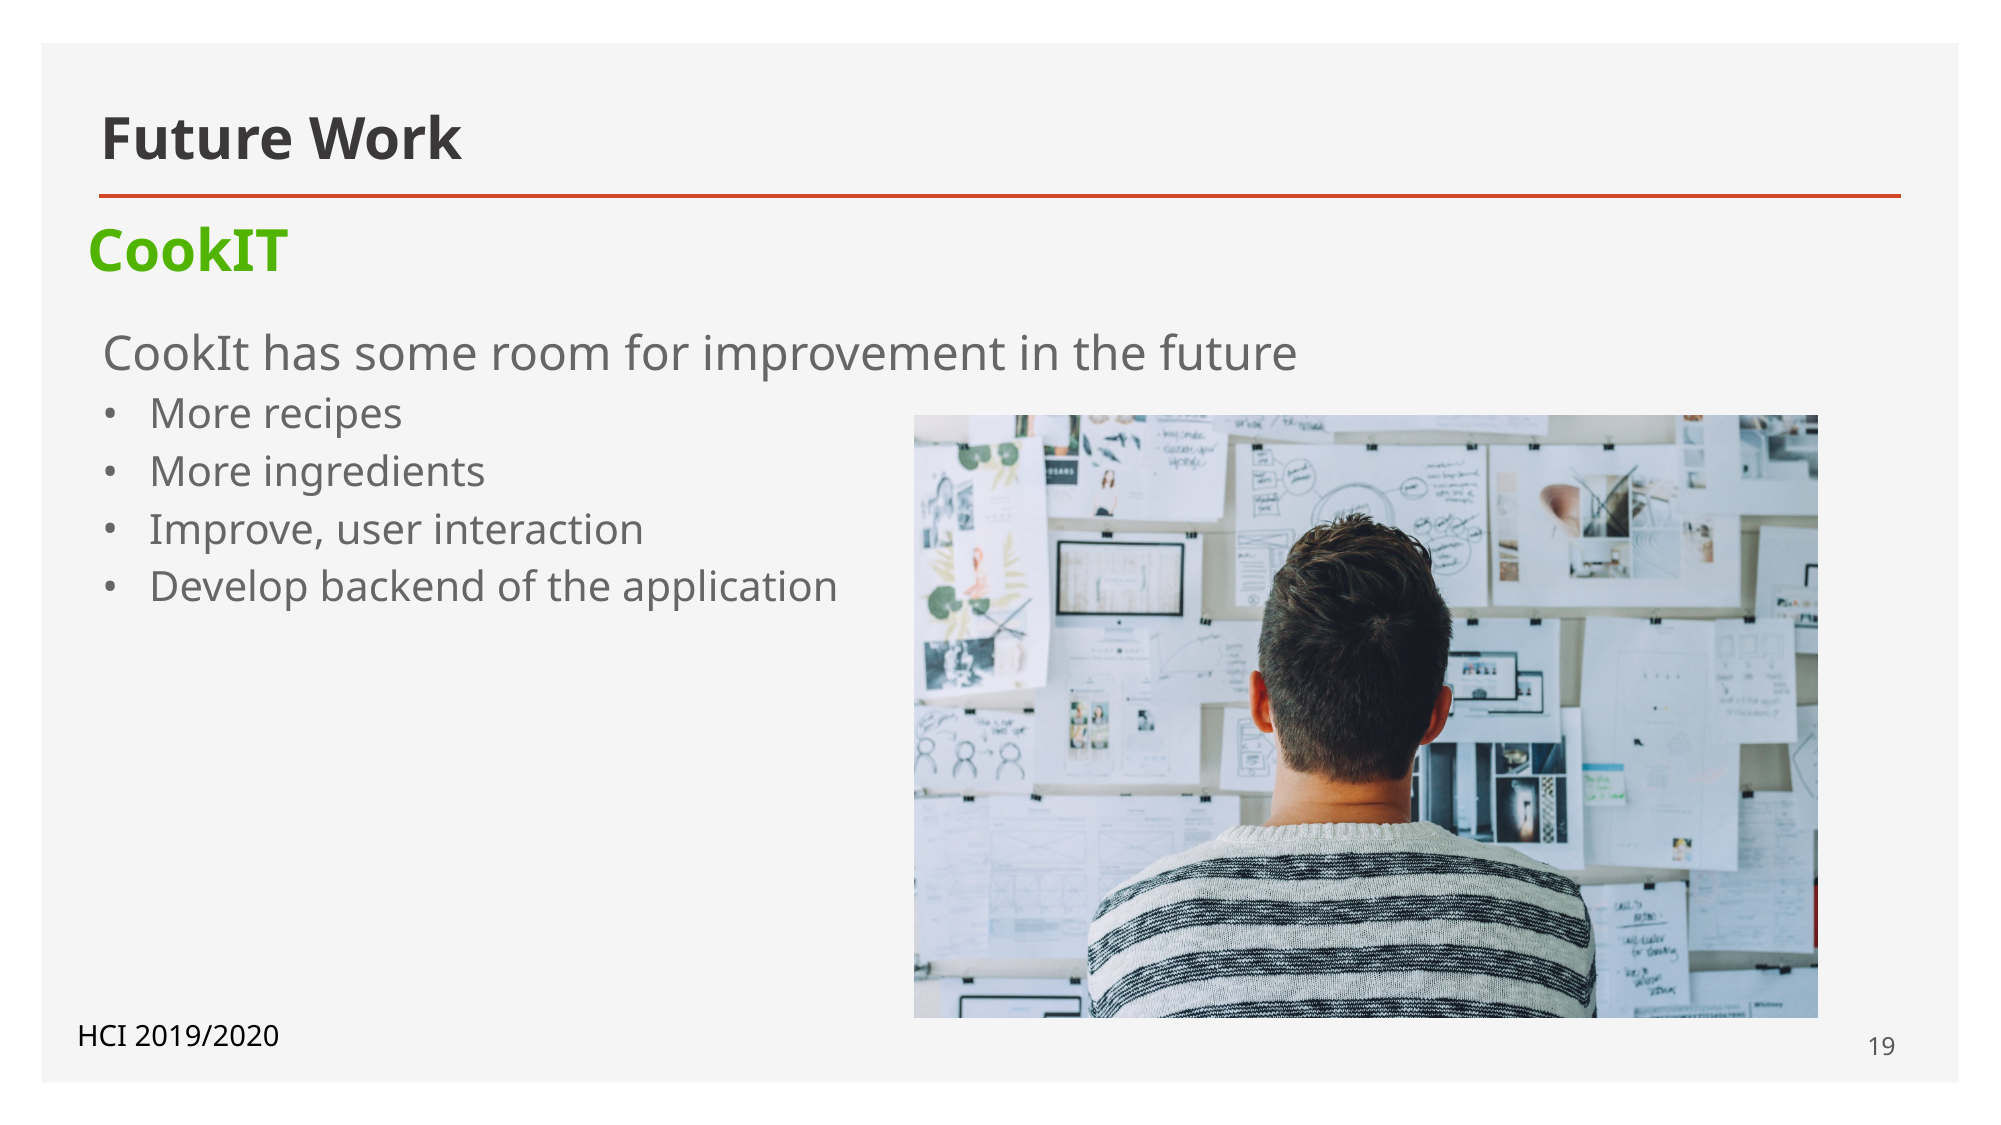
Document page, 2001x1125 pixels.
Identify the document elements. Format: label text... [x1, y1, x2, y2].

text_box CookIT [87, 213, 1913, 354]
text_box CookIt has some room for improvement in the future More recipes More ingredients Improve, user interaction Develop backend of the application [87, 306, 1448, 618]
picture [914, 415, 1818, 1018]
title Future Work [85, 73, 1214, 179]
slide_number ‹#› [1373, 1017, 1911, 1078]
